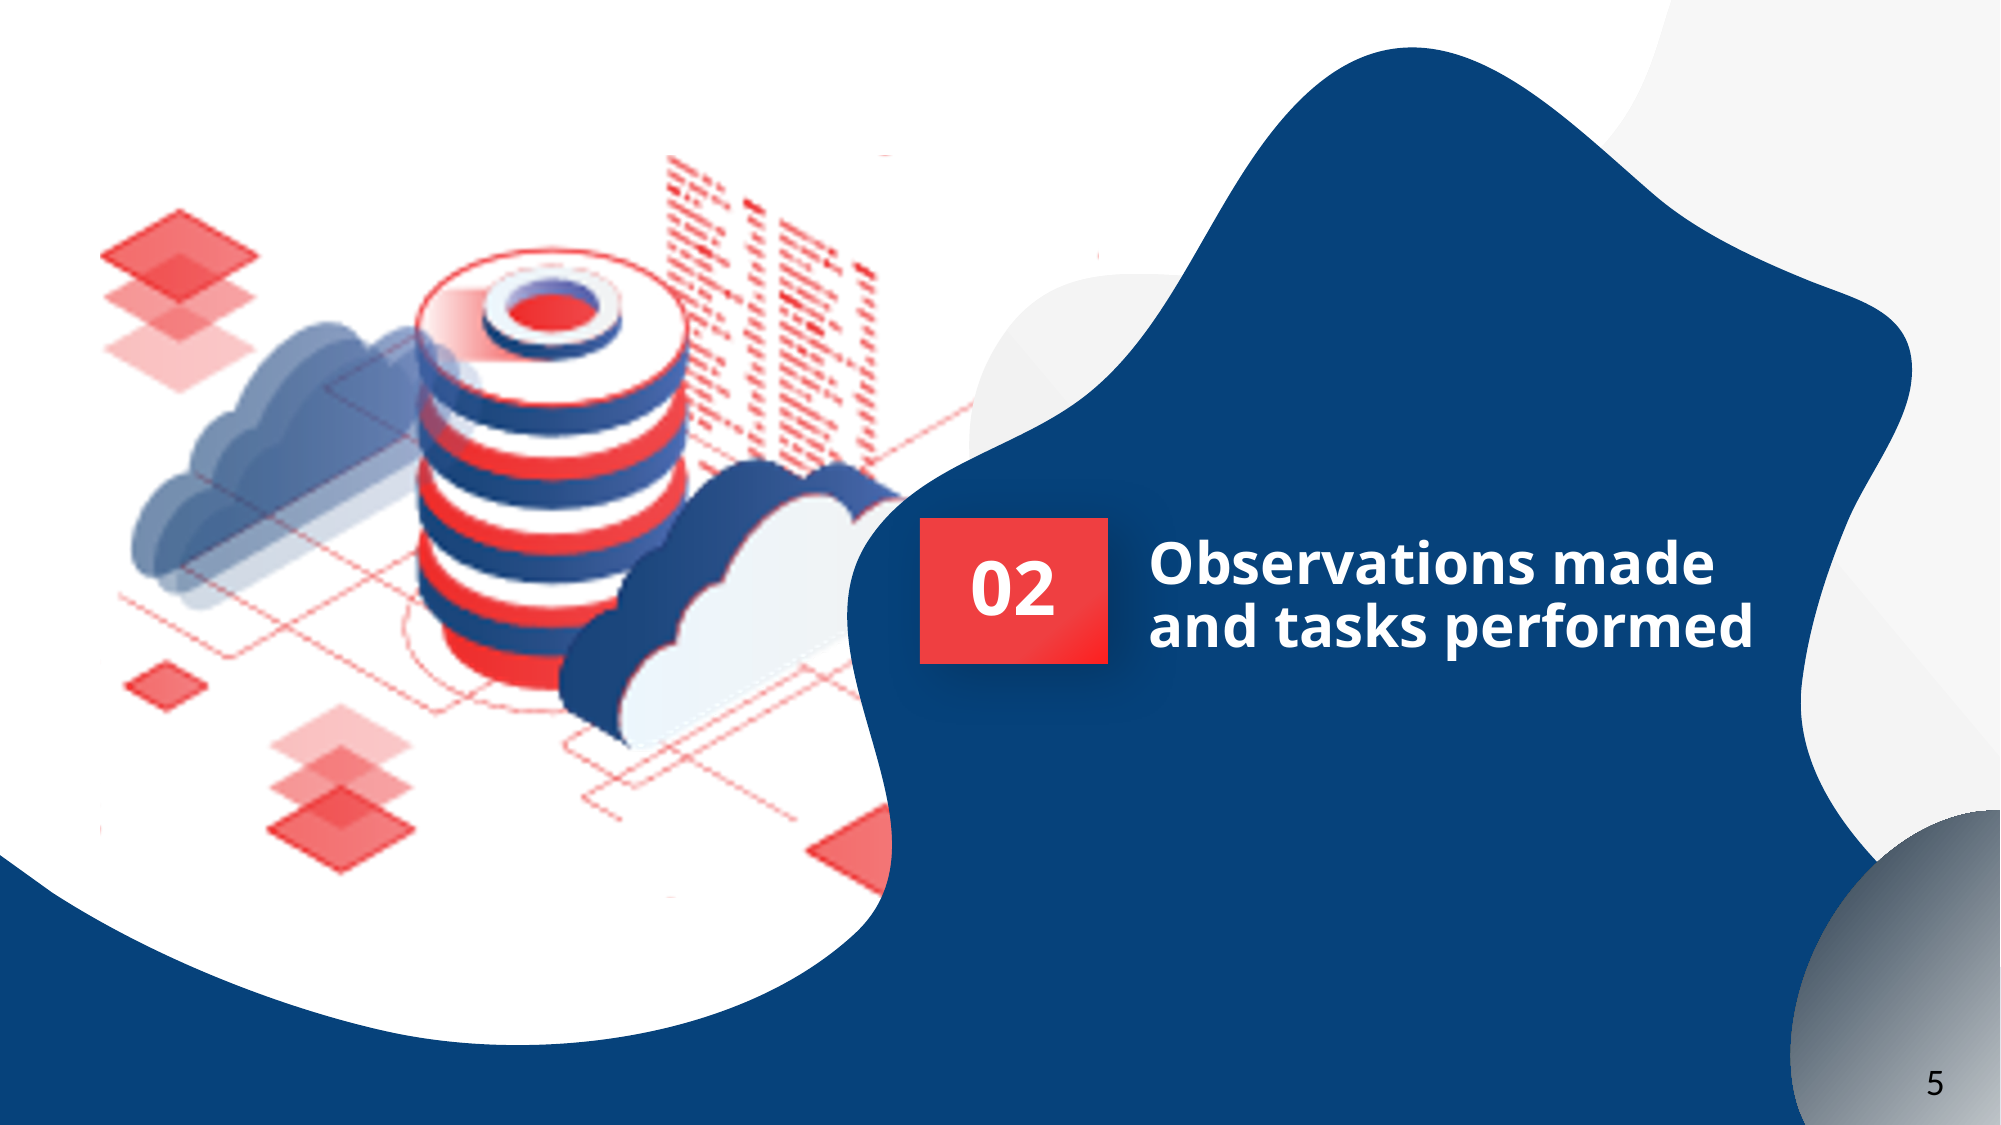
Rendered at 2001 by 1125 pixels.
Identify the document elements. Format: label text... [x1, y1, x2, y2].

text_box 5 [1911, 1050, 1986, 1111]
picture [100, 155, 1099, 898]
text_box Observations made and tasks performed [1133, 519, 1806, 932]
list 02 [919, 517, 1109, 664]
